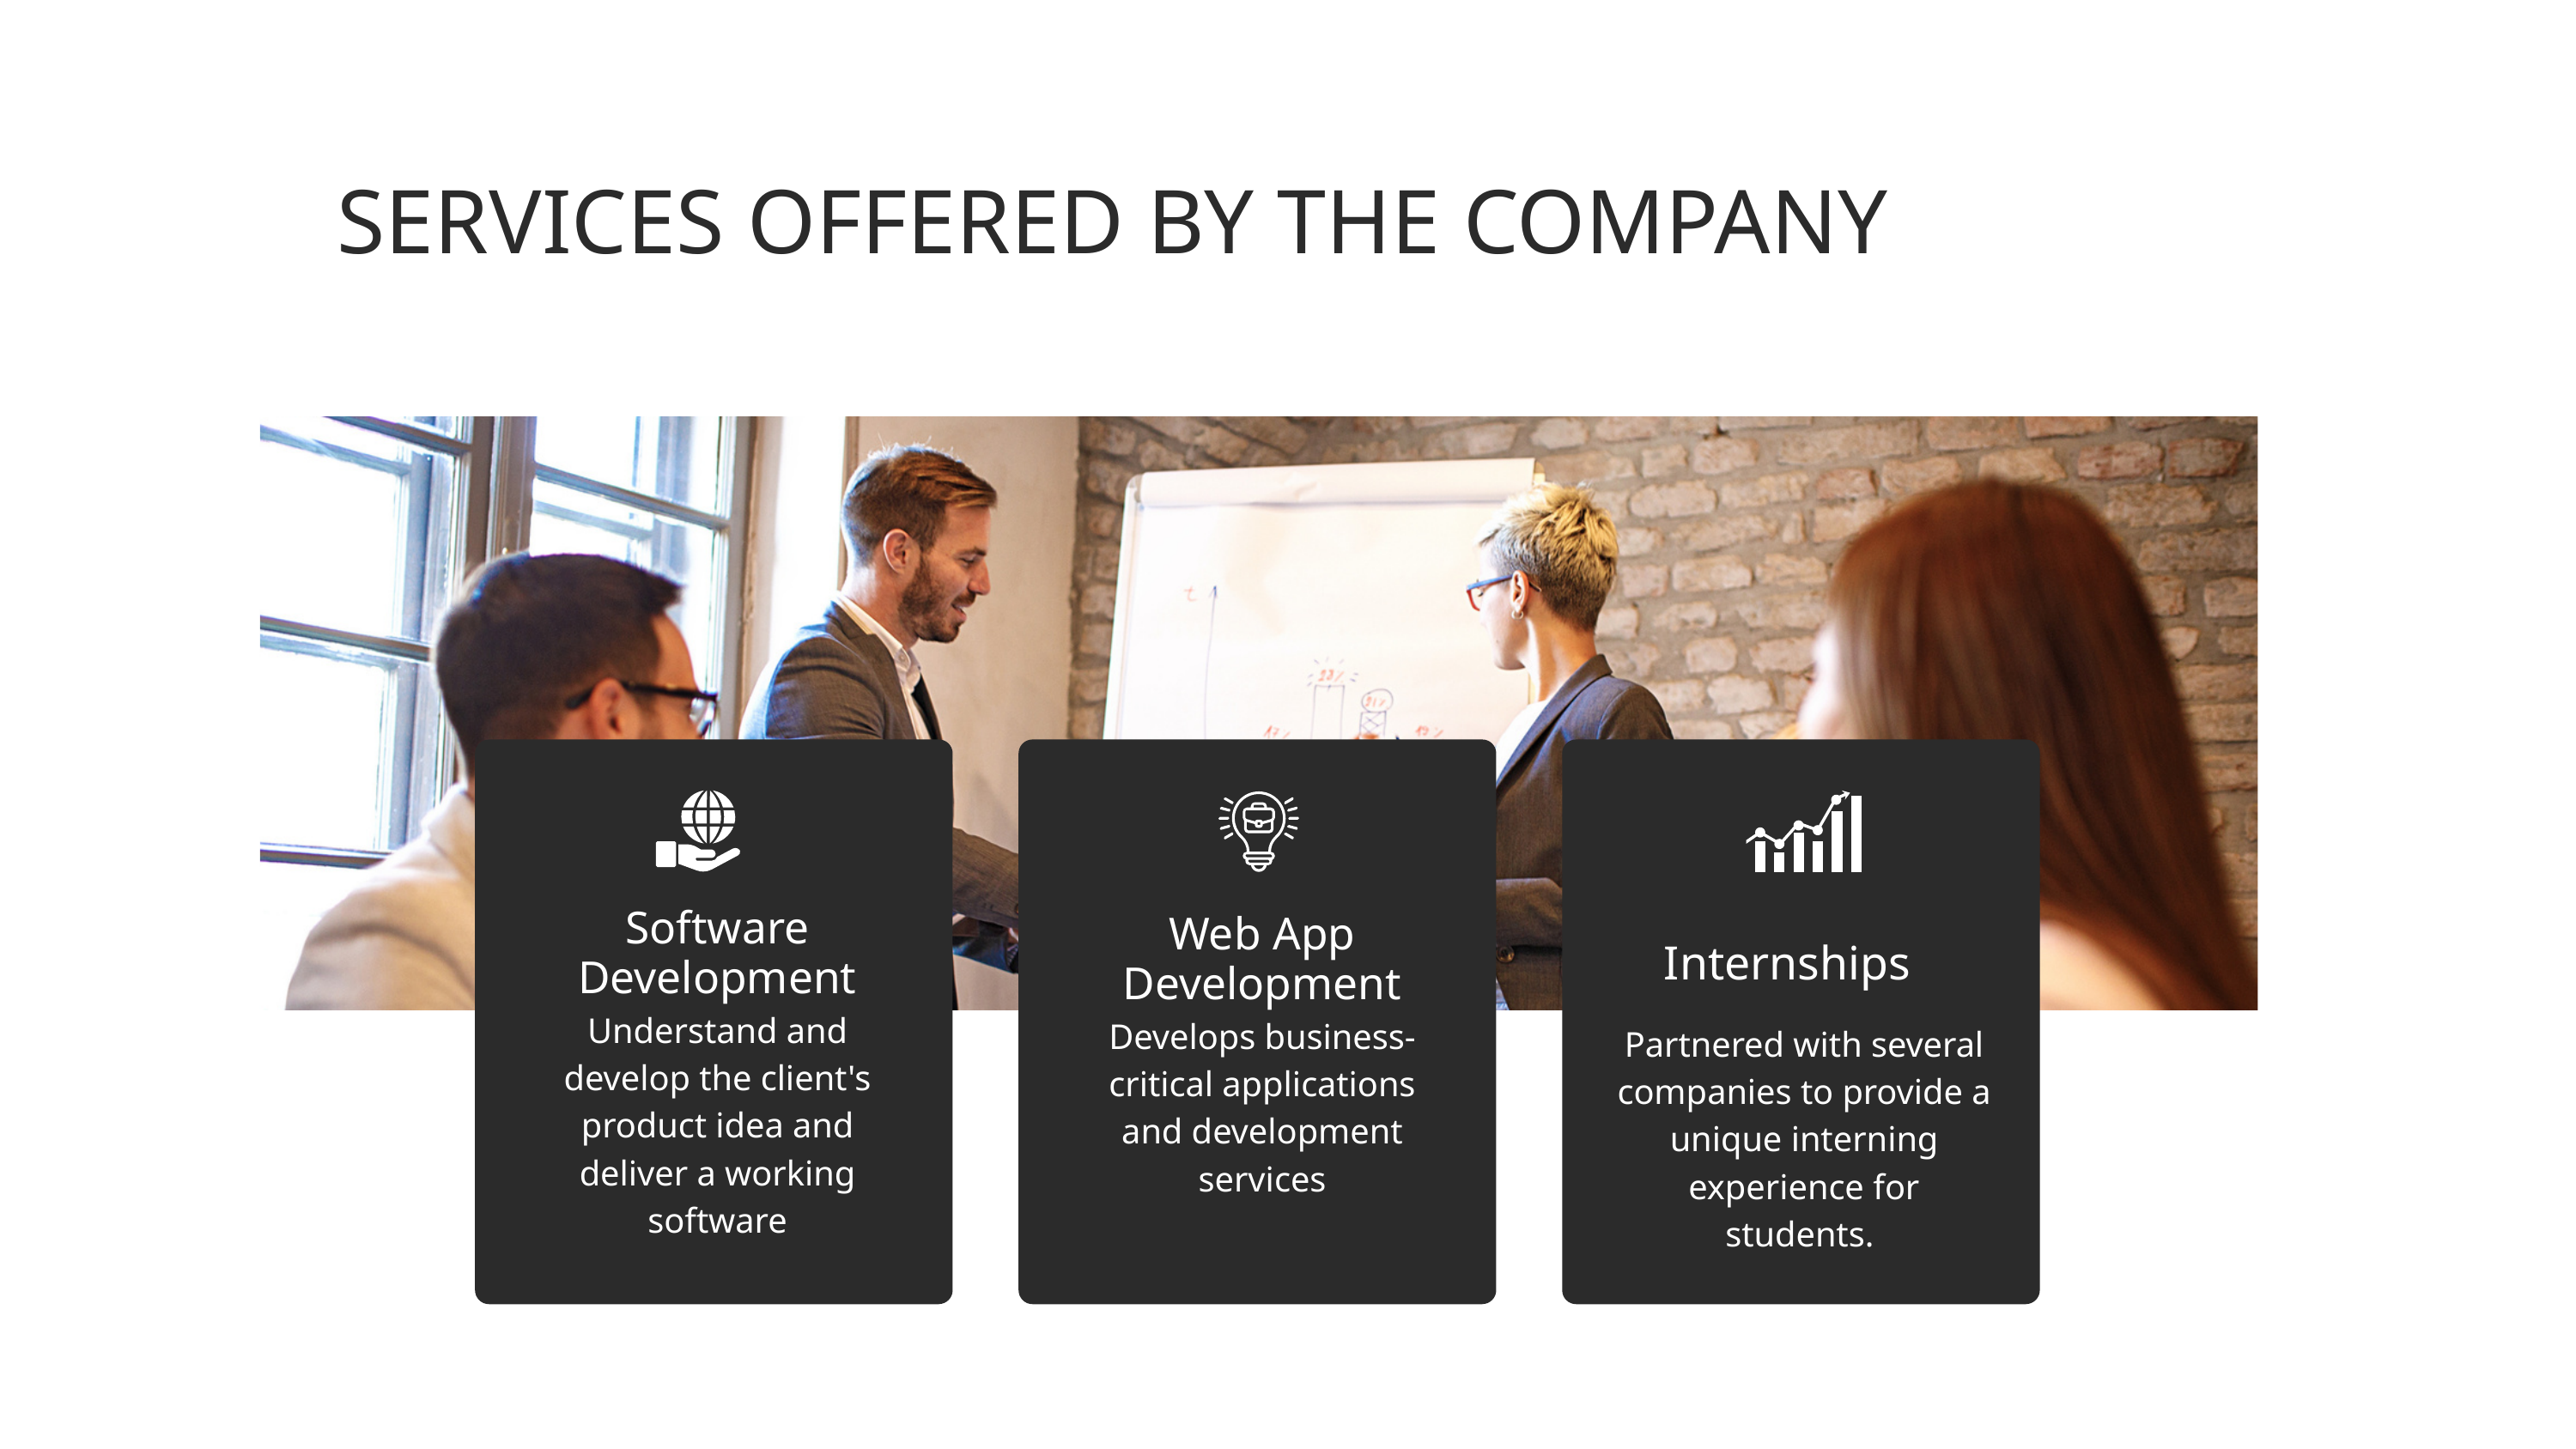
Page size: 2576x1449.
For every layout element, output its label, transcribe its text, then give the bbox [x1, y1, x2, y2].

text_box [465, 730, 963, 1313]
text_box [1552, 730, 2050, 1313]
text_box SERVICES OFFERED BY THE COMPANY [337, 148, 2185, 271]
text_box [259, 416, 2258, 1010]
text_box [1009, 730, 1506, 1313]
